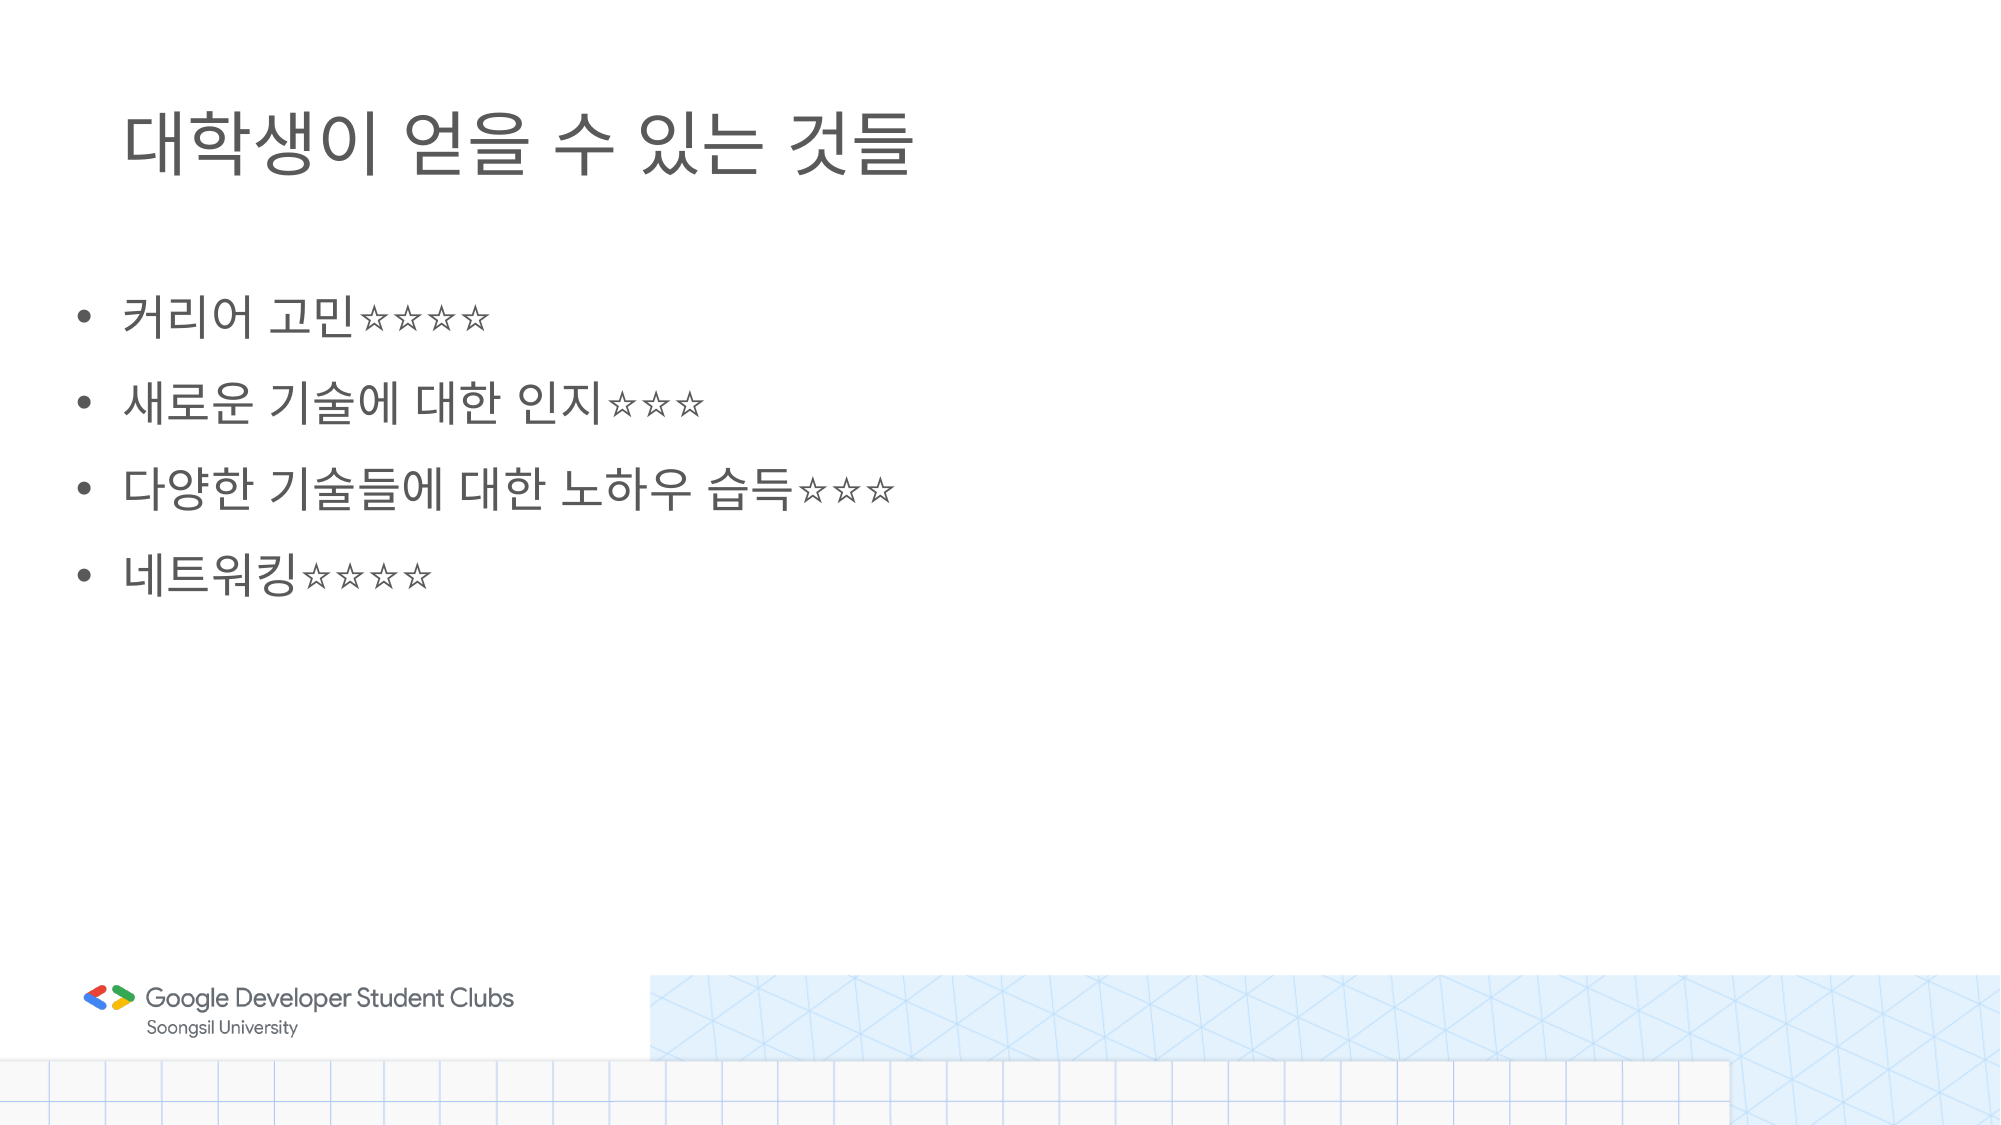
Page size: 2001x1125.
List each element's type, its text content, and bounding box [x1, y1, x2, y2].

text_box 대학생이 얻을 수 있는 것들 [108, 92, 932, 192]
text_box 커리어 고민⭐️⭐️⭐️⭐️ 새로운 기술에 대한 인지⭐️⭐️⭐️ 다양한 기술들에 대한 노하우 습득⭐️⭐️⭐️ 네트워킹⭐️⭐️⭐️⭐️ [61, 251, 1837, 611]
picture [0, 0, 2001, 1125]
